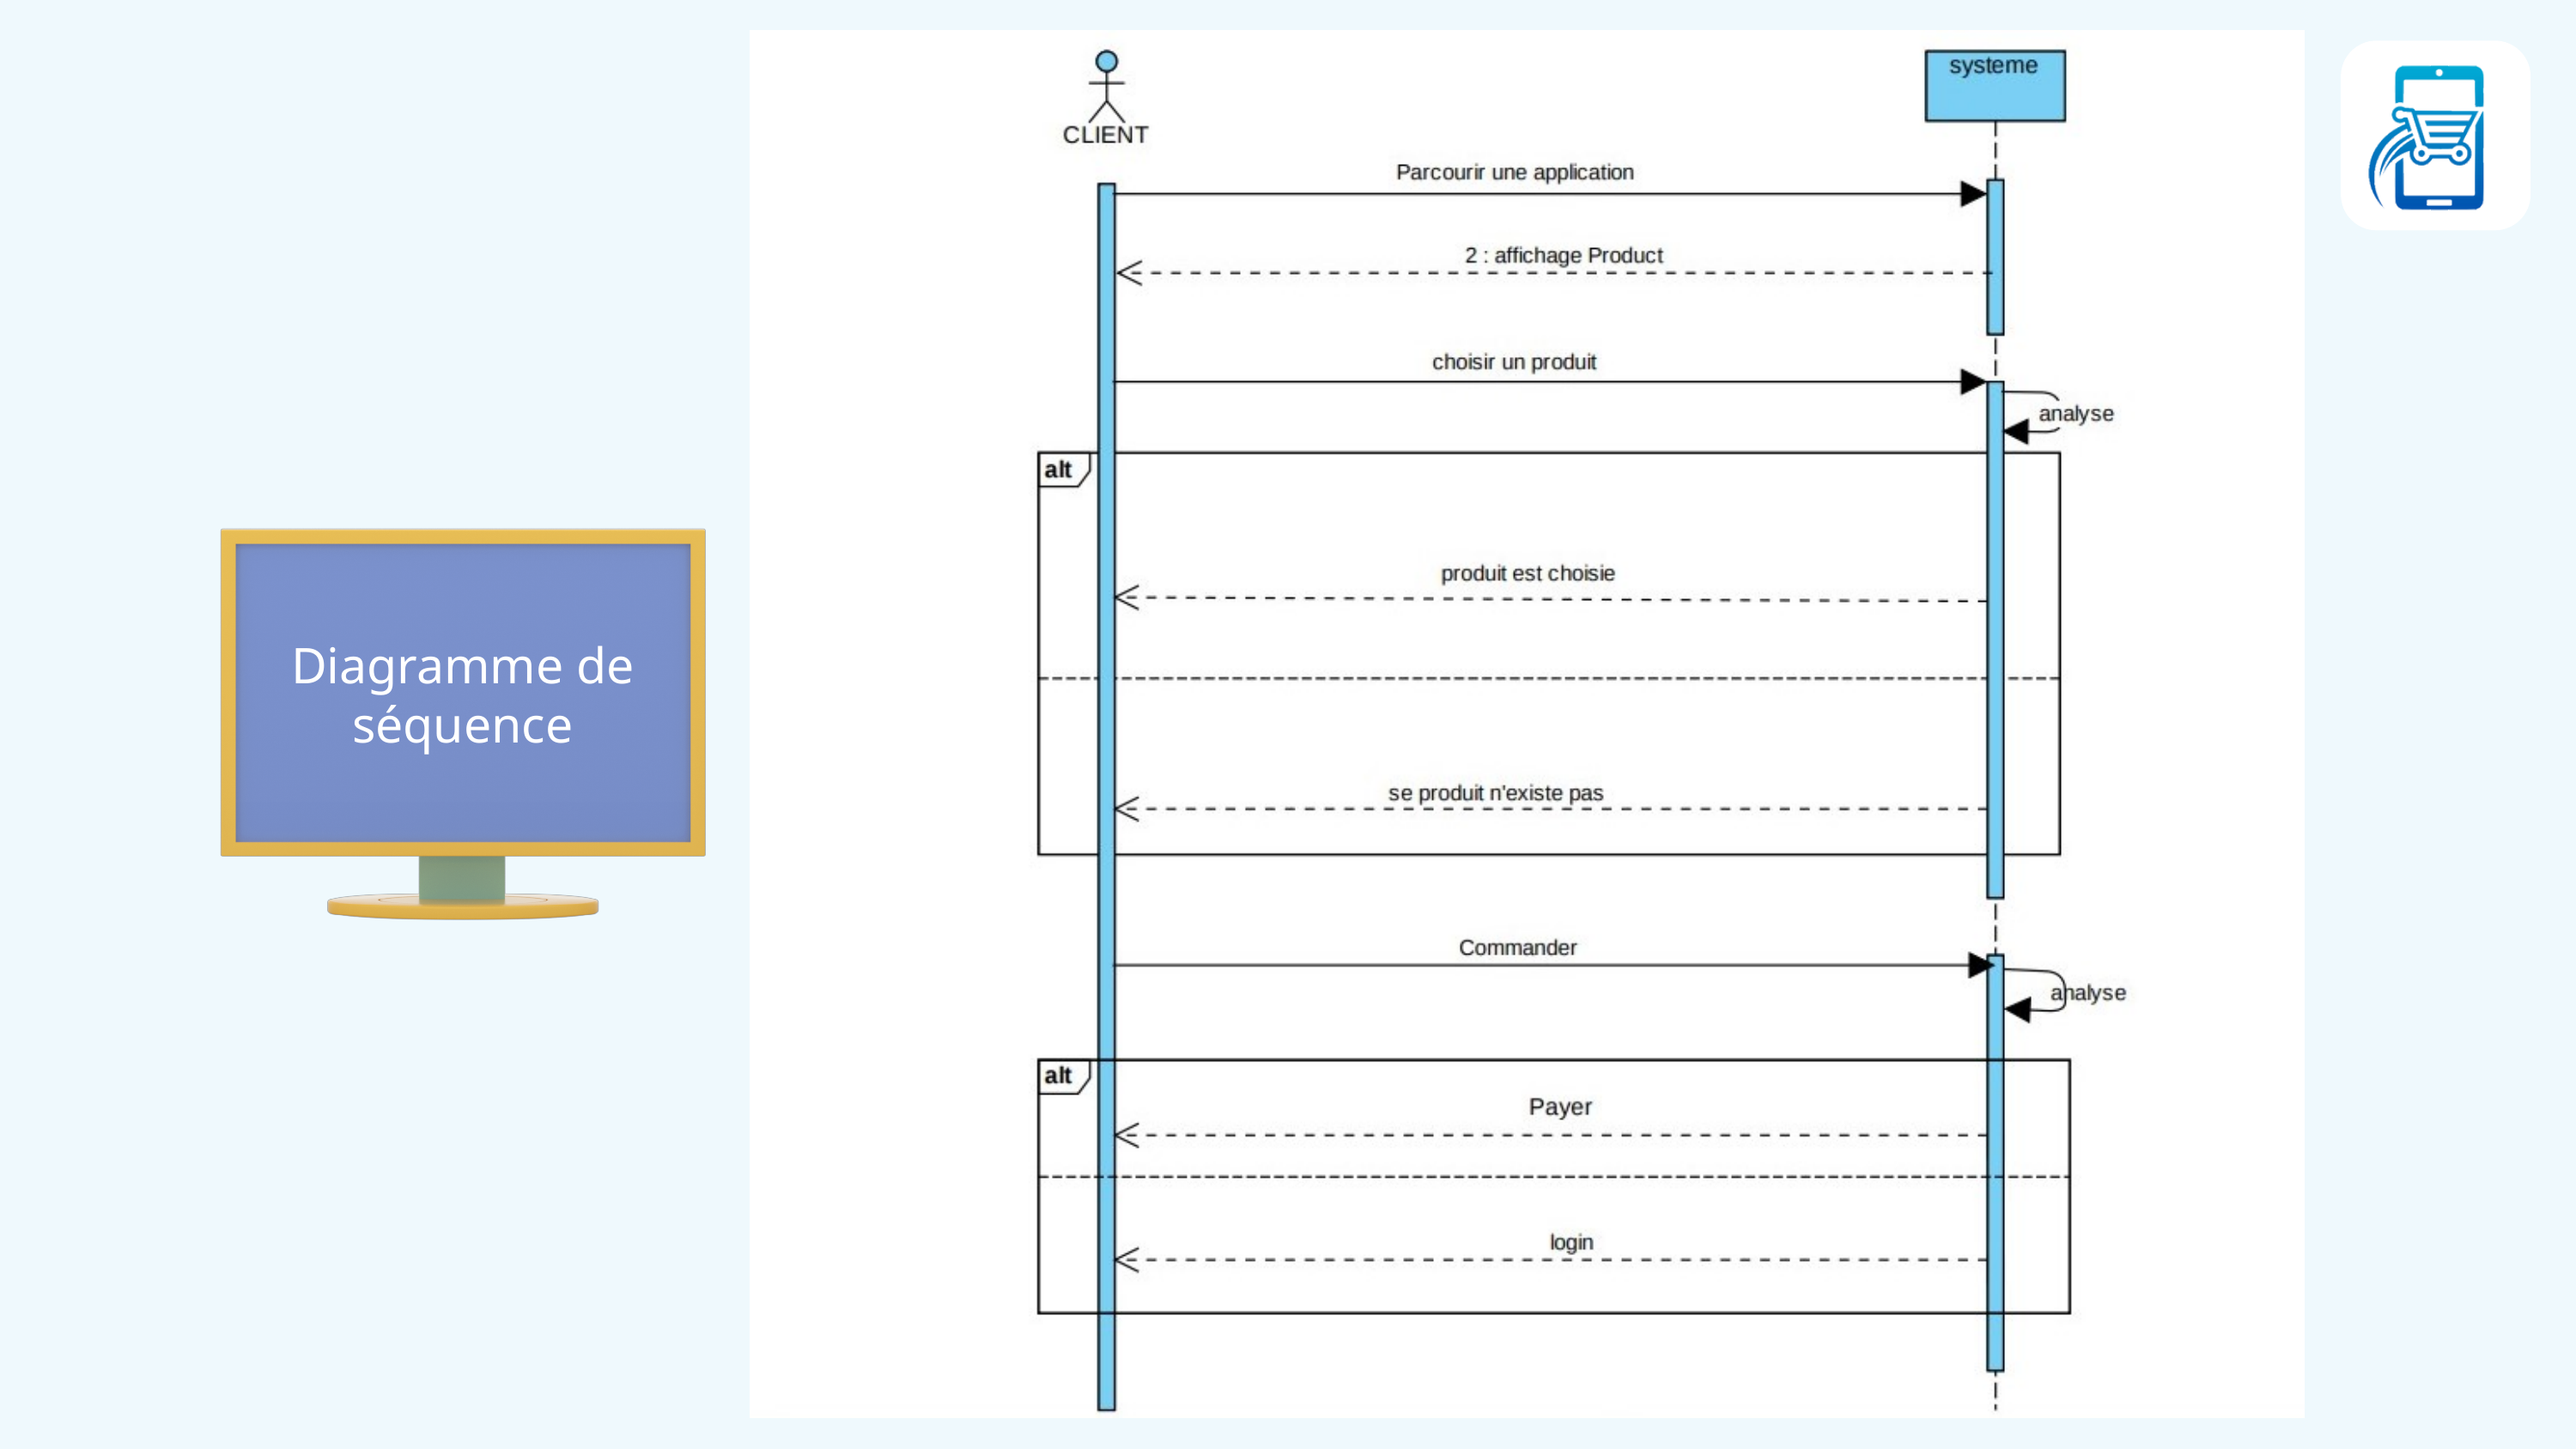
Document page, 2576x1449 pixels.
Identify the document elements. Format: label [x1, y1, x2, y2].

picture [2365, 65, 2515, 214]
picture [750, 30, 2306, 1419]
text_box [2340, 40, 2531, 231]
picture [219, 528, 707, 921]
